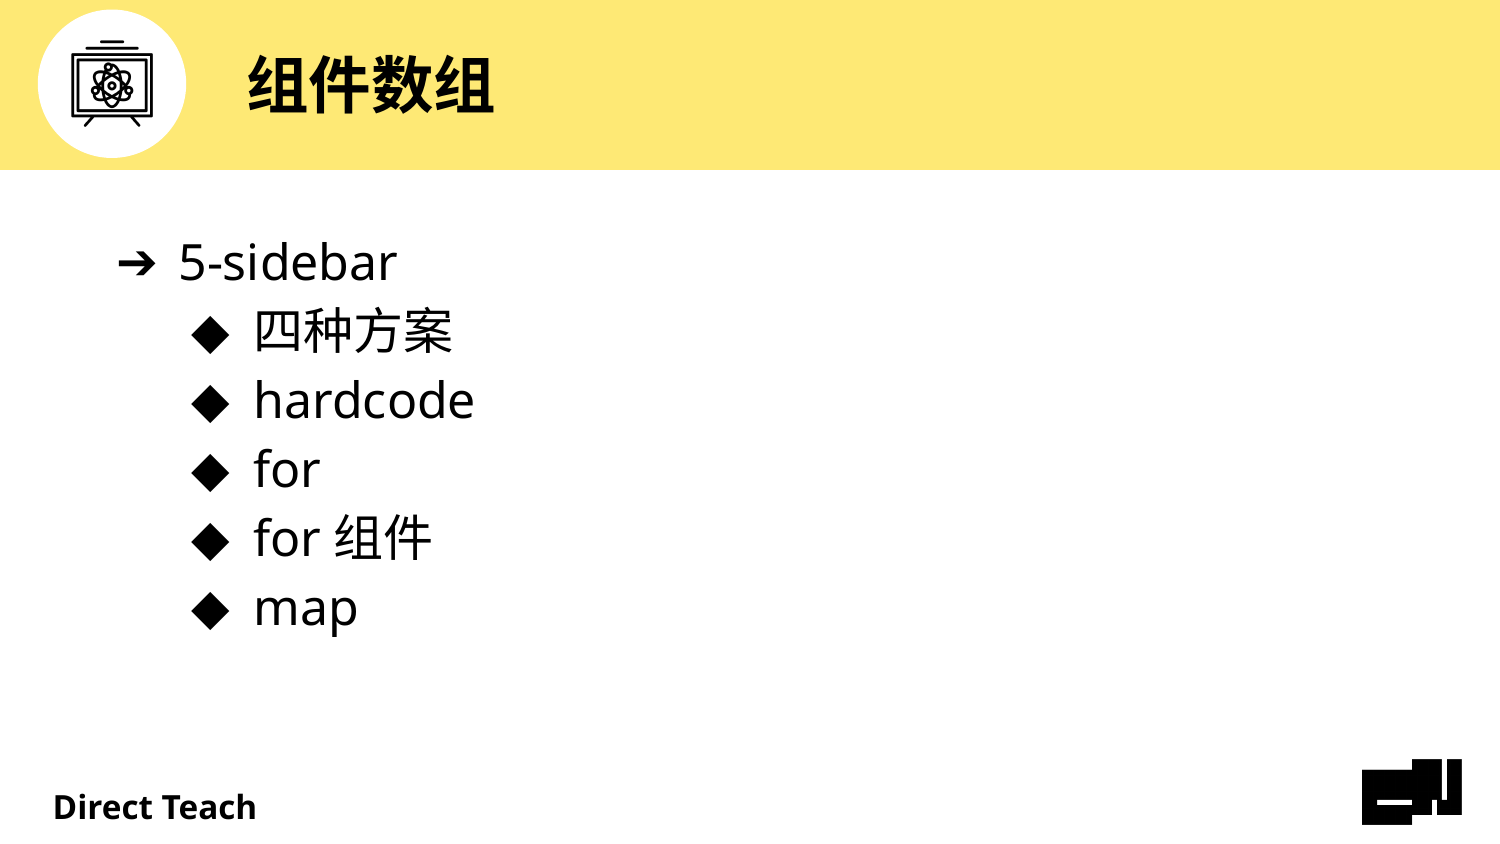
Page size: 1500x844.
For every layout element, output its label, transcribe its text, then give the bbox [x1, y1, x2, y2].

list 5-sidebar 四种方案 hardcode for for组件 map [88, 206, 1425, 751]
picture [1362, 759, 1462, 825]
title 组件数组 [231, 9, 1463, 158]
picture [67, 38, 157, 129]
